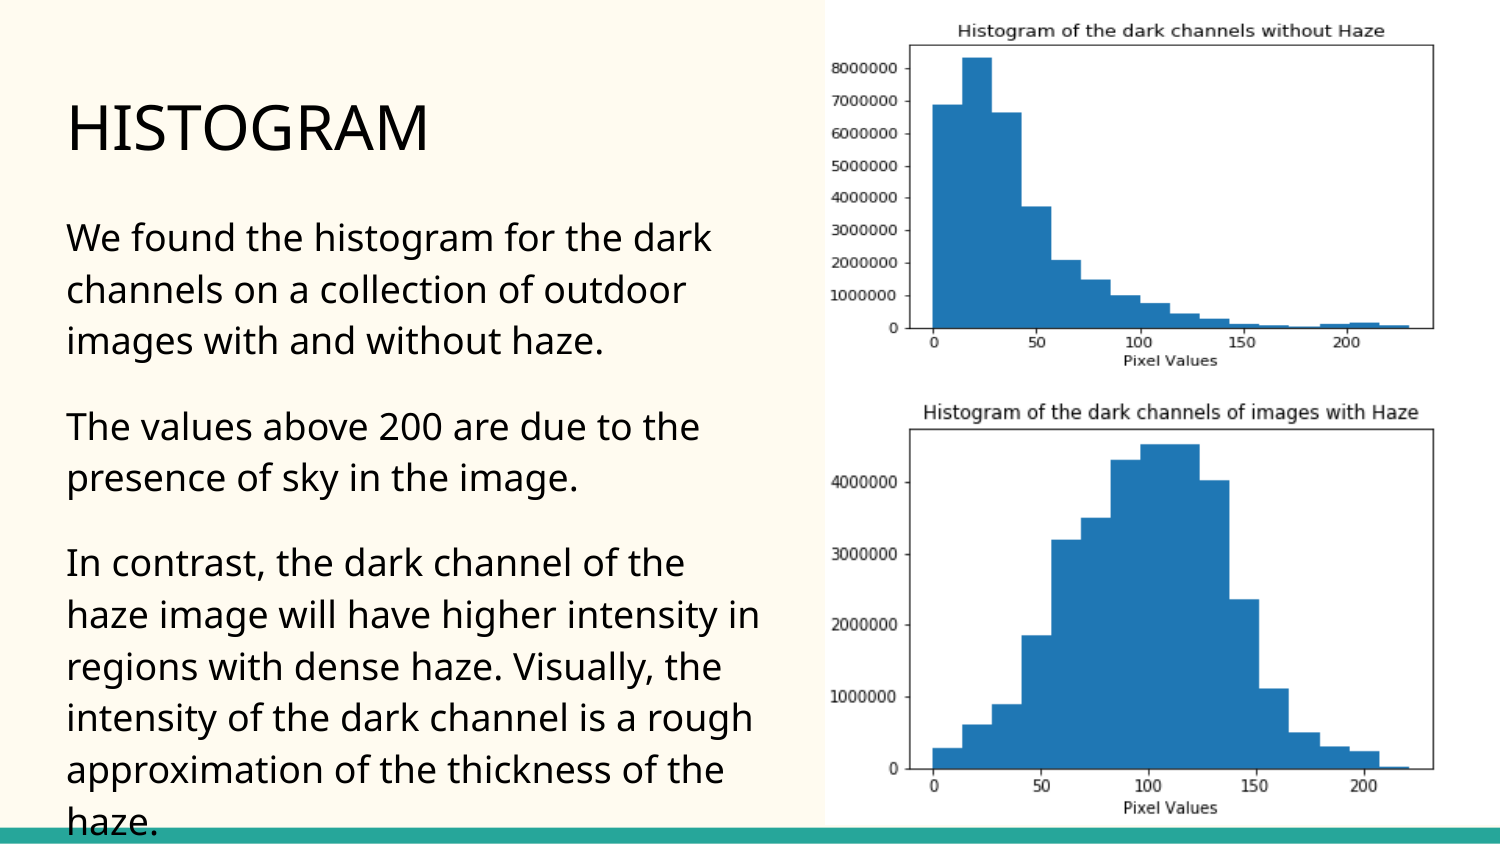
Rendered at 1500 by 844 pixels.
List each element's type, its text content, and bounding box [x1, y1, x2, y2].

list We found the histogram for the dark channels on a collection of outdoor images with and without haze. The values above 200 are due to the presence of sky in the image. In contrast, the dark channel of the haze image will have higher intensity in regions with dense haze. Visually, the intensity of the dark channel is a rough approximation of the thickness of the haze. [51, 192, 783, 800]
title HISTOGRAM [51, 72, 567, 174]
picture [824, 0, 1500, 825]
